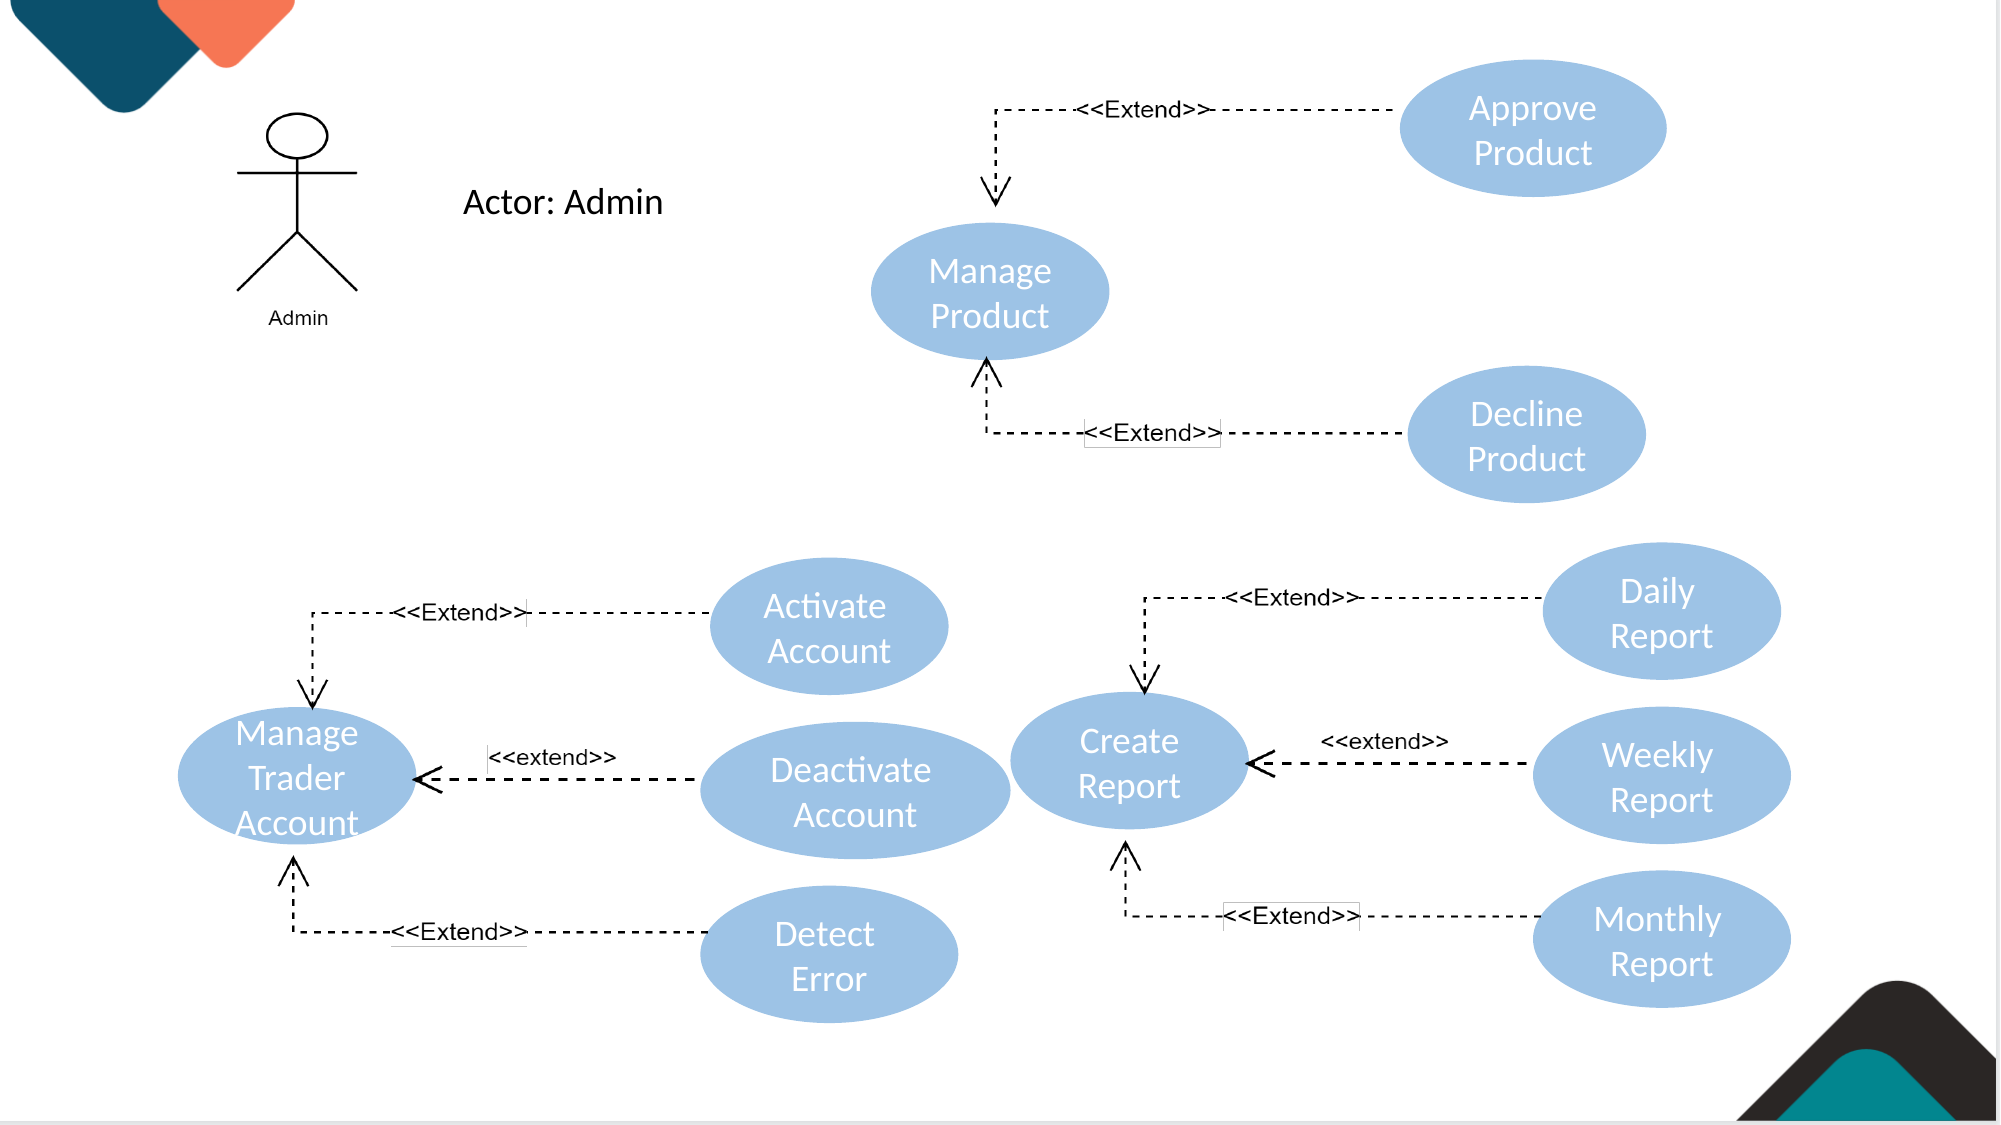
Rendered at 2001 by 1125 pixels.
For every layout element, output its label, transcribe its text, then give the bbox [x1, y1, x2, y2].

text_box Monthly Report [1545, 869, 1793, 1009]
text_box Weekly Report [1589, 705, 1793, 846]
text_box Manage Trader Account [176, 709, 351, 837]
text_box Actor: Admin [448, 169, 711, 230]
text_box Decline Product [1447, 364, 1648, 505]
text_box Activate Account [764, 556, 950, 697]
text_box Create Report [1009, 694, 1184, 822]
text_box Approve Product [1448, 58, 1668, 199]
text_box Manage Product [869, 227, 1111, 353]
text_box Daily Report [1597, 541, 1783, 681]
text_box Detect Error [713, 884, 960, 1025]
picture [0, 0, 2001, 1125]
text_box Deactivate Account [756, 720, 1012, 861]
